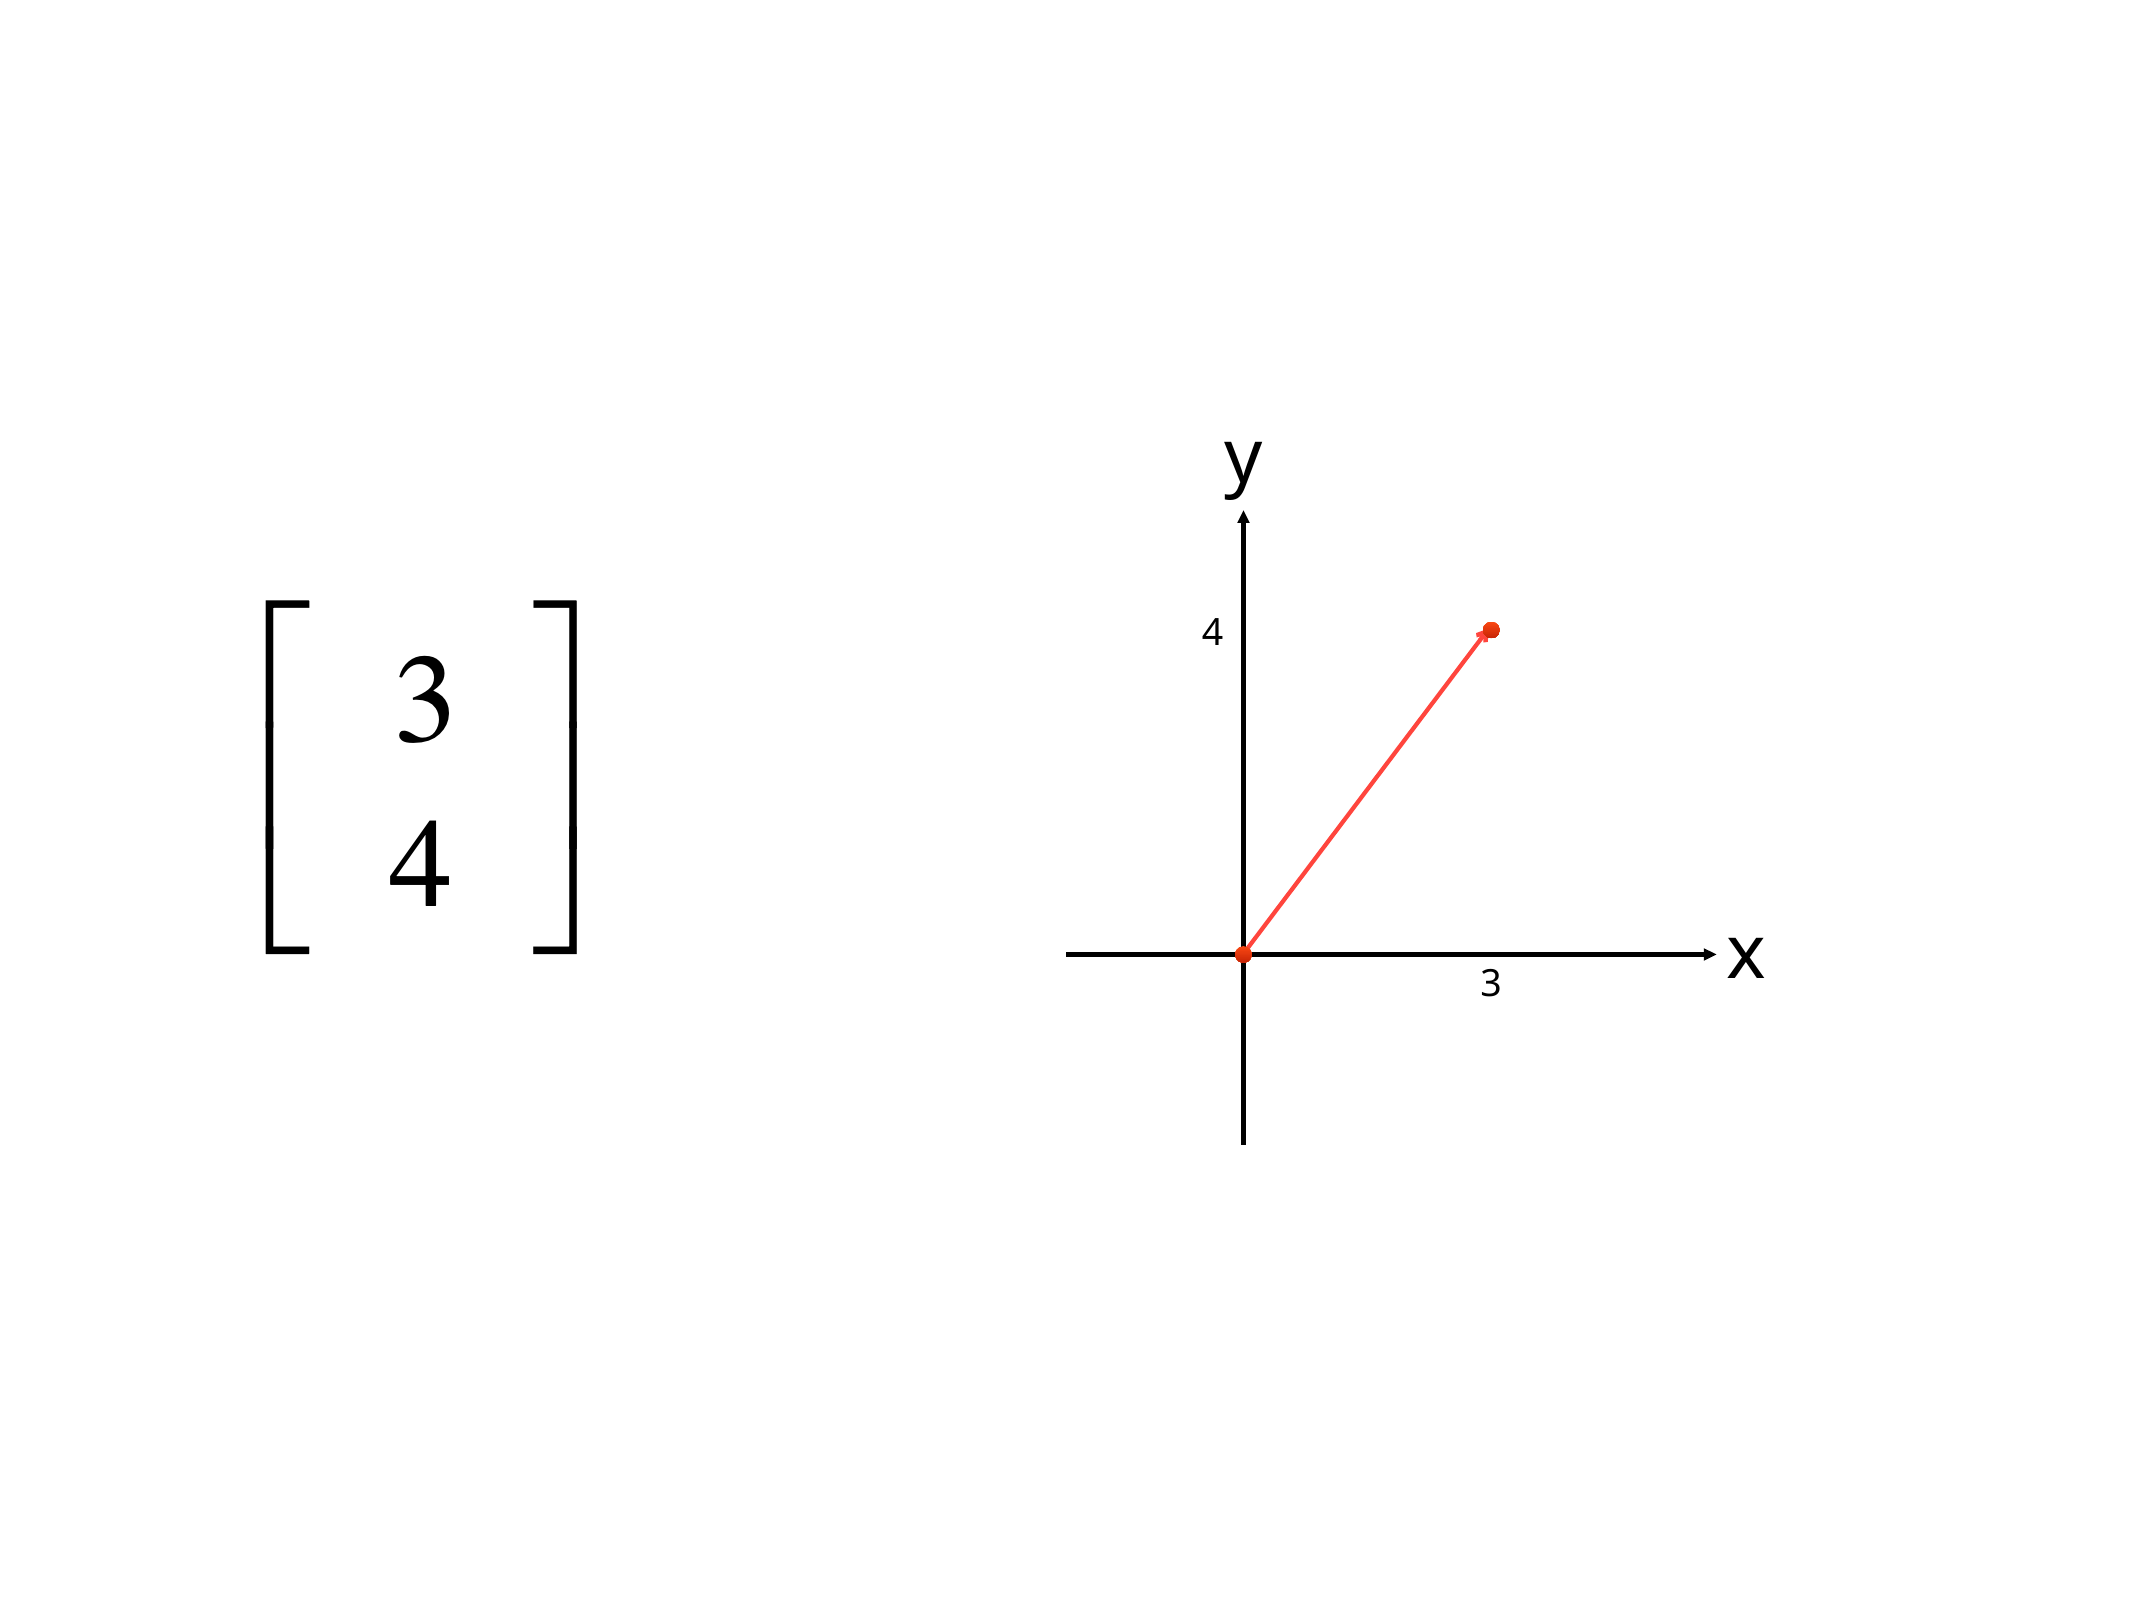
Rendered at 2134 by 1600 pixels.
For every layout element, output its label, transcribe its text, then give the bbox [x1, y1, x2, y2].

text_box y [1215, 399, 1271, 507]
text_box 4 [1193, 599, 1232, 661]
text_box [1237, 510, 1250, 946]
picture [245, 568, 604, 979]
text_box 3 [1472, 950, 1511, 1013]
text_box [1511, 948, 1717, 961]
text_box [1482, 621, 1500, 639]
text_box x [1718, 894, 1775, 1002]
text_box [1235, 946, 1252, 963]
